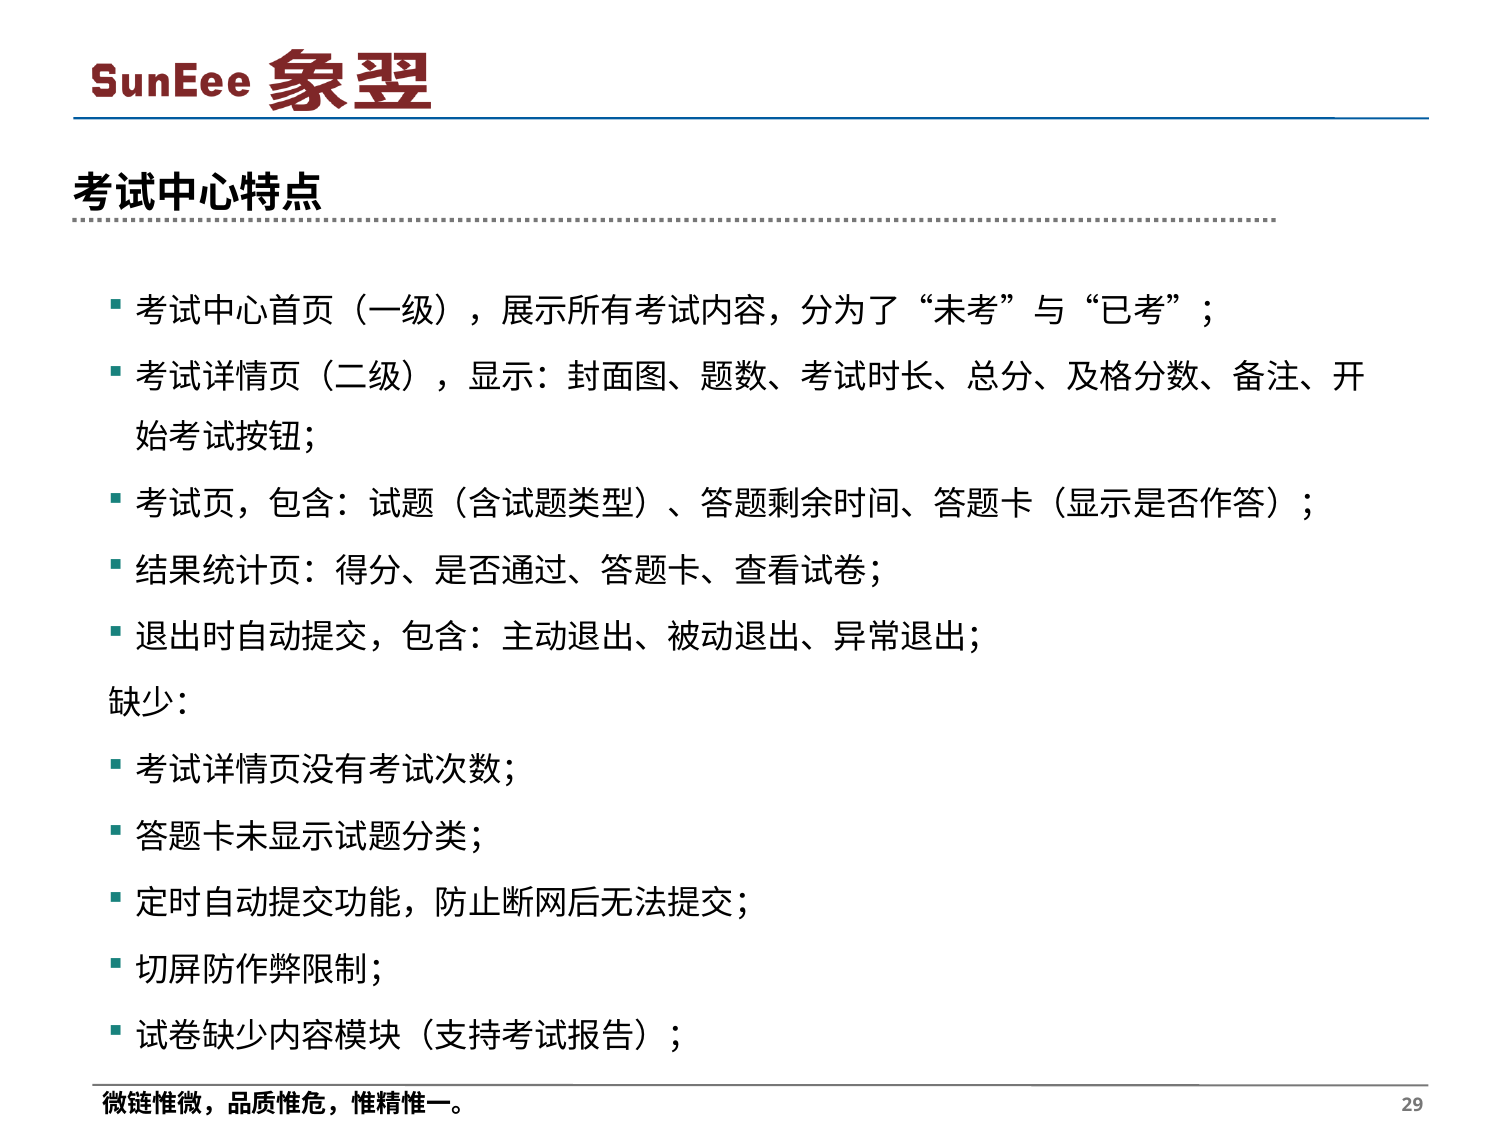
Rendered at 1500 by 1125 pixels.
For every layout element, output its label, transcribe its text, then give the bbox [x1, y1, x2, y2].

list 考试中心首页（一级），展示所有考试内容，分为了“未考”与“已考”； 考试详情页（二级），显示：封面图、题数、考试时长、总分、及格分数、备注、开始考试按钮； 考试页，包含：试题（含试题类型）、答题剩余时间、答题卡（显示是否作答）； 结果统计页：得分、是否通过、答题卡、查看试卷； 退出时自动提交，包含：主动退出、被动退出、异常退出； 缺少： 考试详情页没有考试次数； 答题卡未显示试题分类； 定时自动提交功能，防止断网后无法提交； 切屏防作弊限制； 试卷缺少内容模块（支持考试报告）； [92, 261, 1396, 1015]
title 考试中心特点 [57, 138, 1273, 224]
picture [92, 49, 431, 111]
slide_number 29 [1130, 1084, 1444, 1122]
